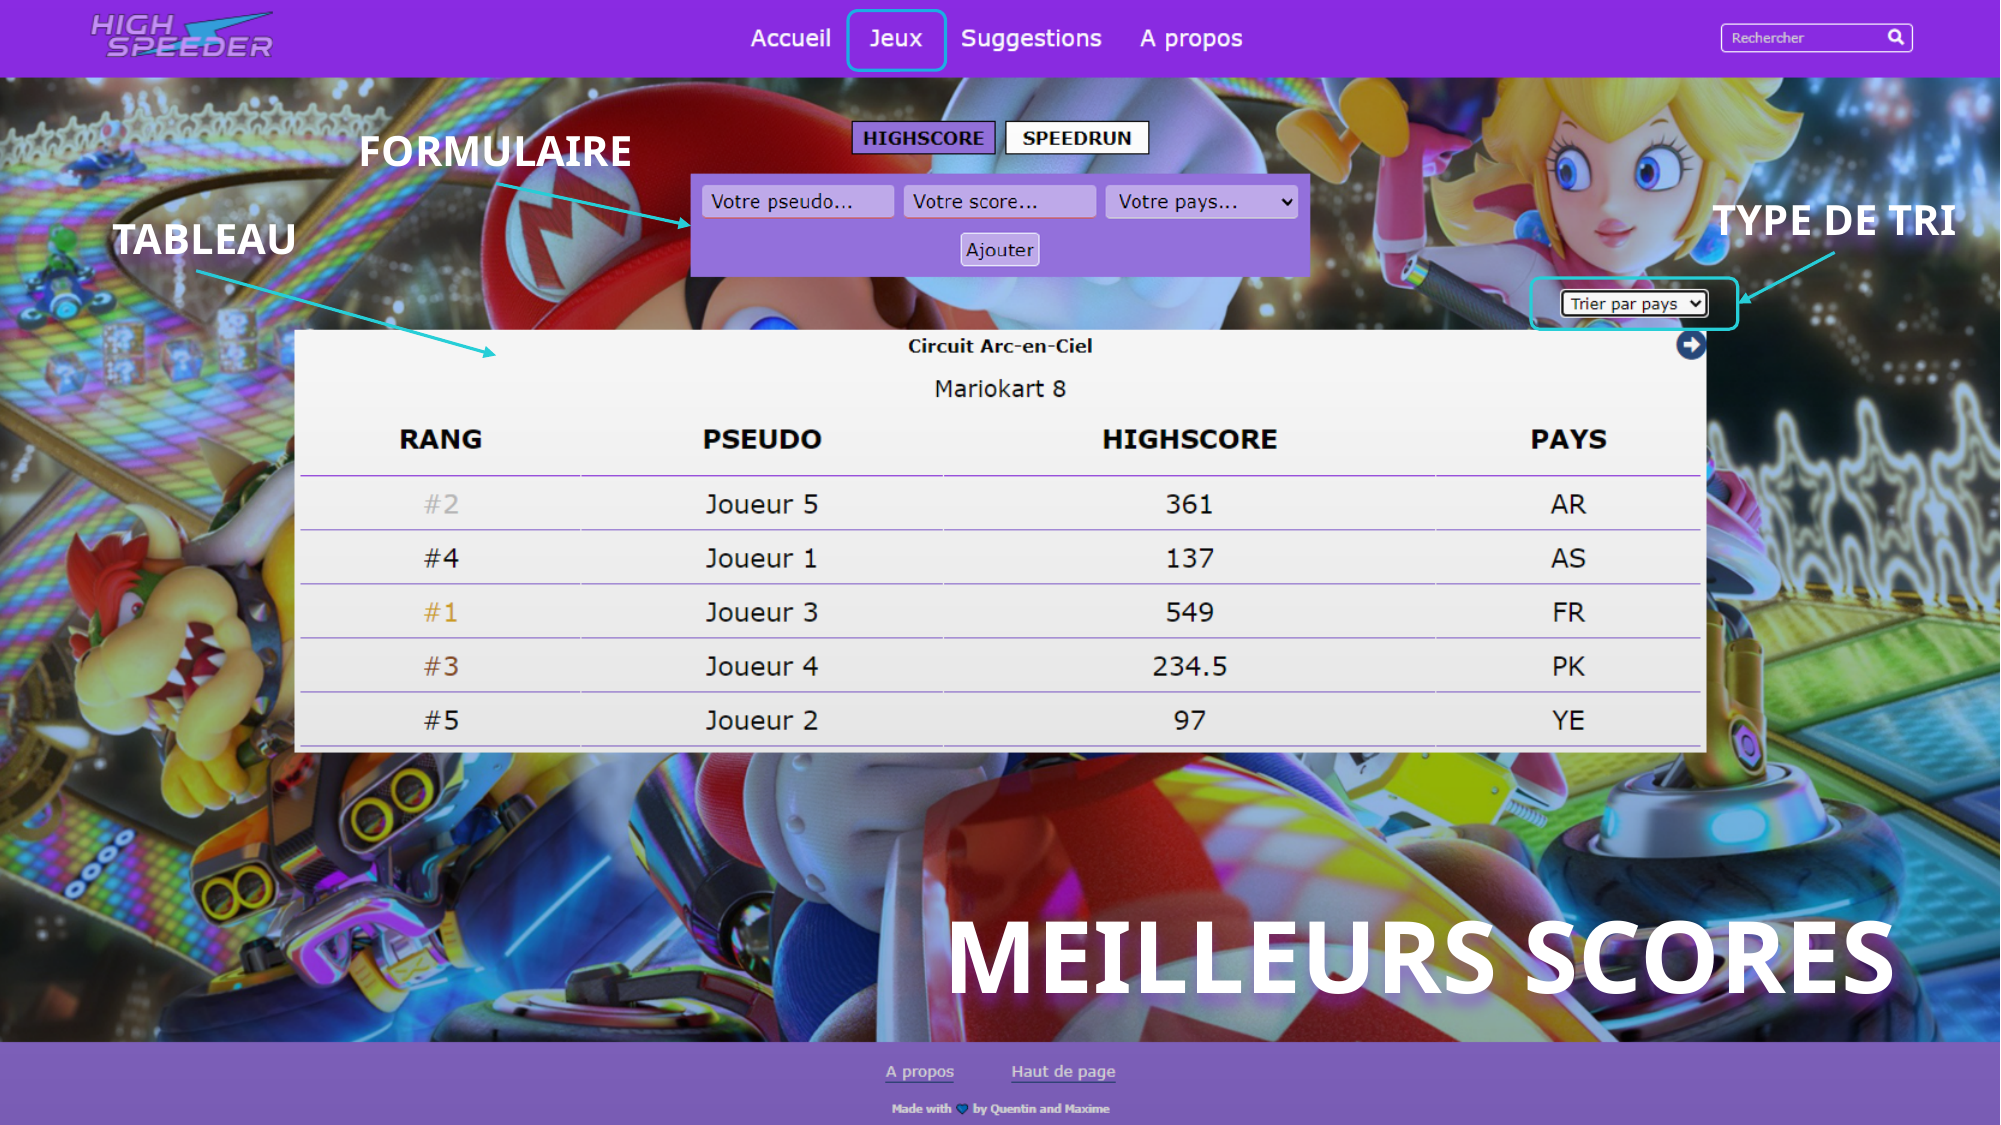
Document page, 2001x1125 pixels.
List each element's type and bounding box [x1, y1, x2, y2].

text_box [196, 270, 497, 356]
text_box [1737, 252, 1835, 304]
text_box [495, 183, 691, 226]
picture [0, 0, 2000, 1125]
